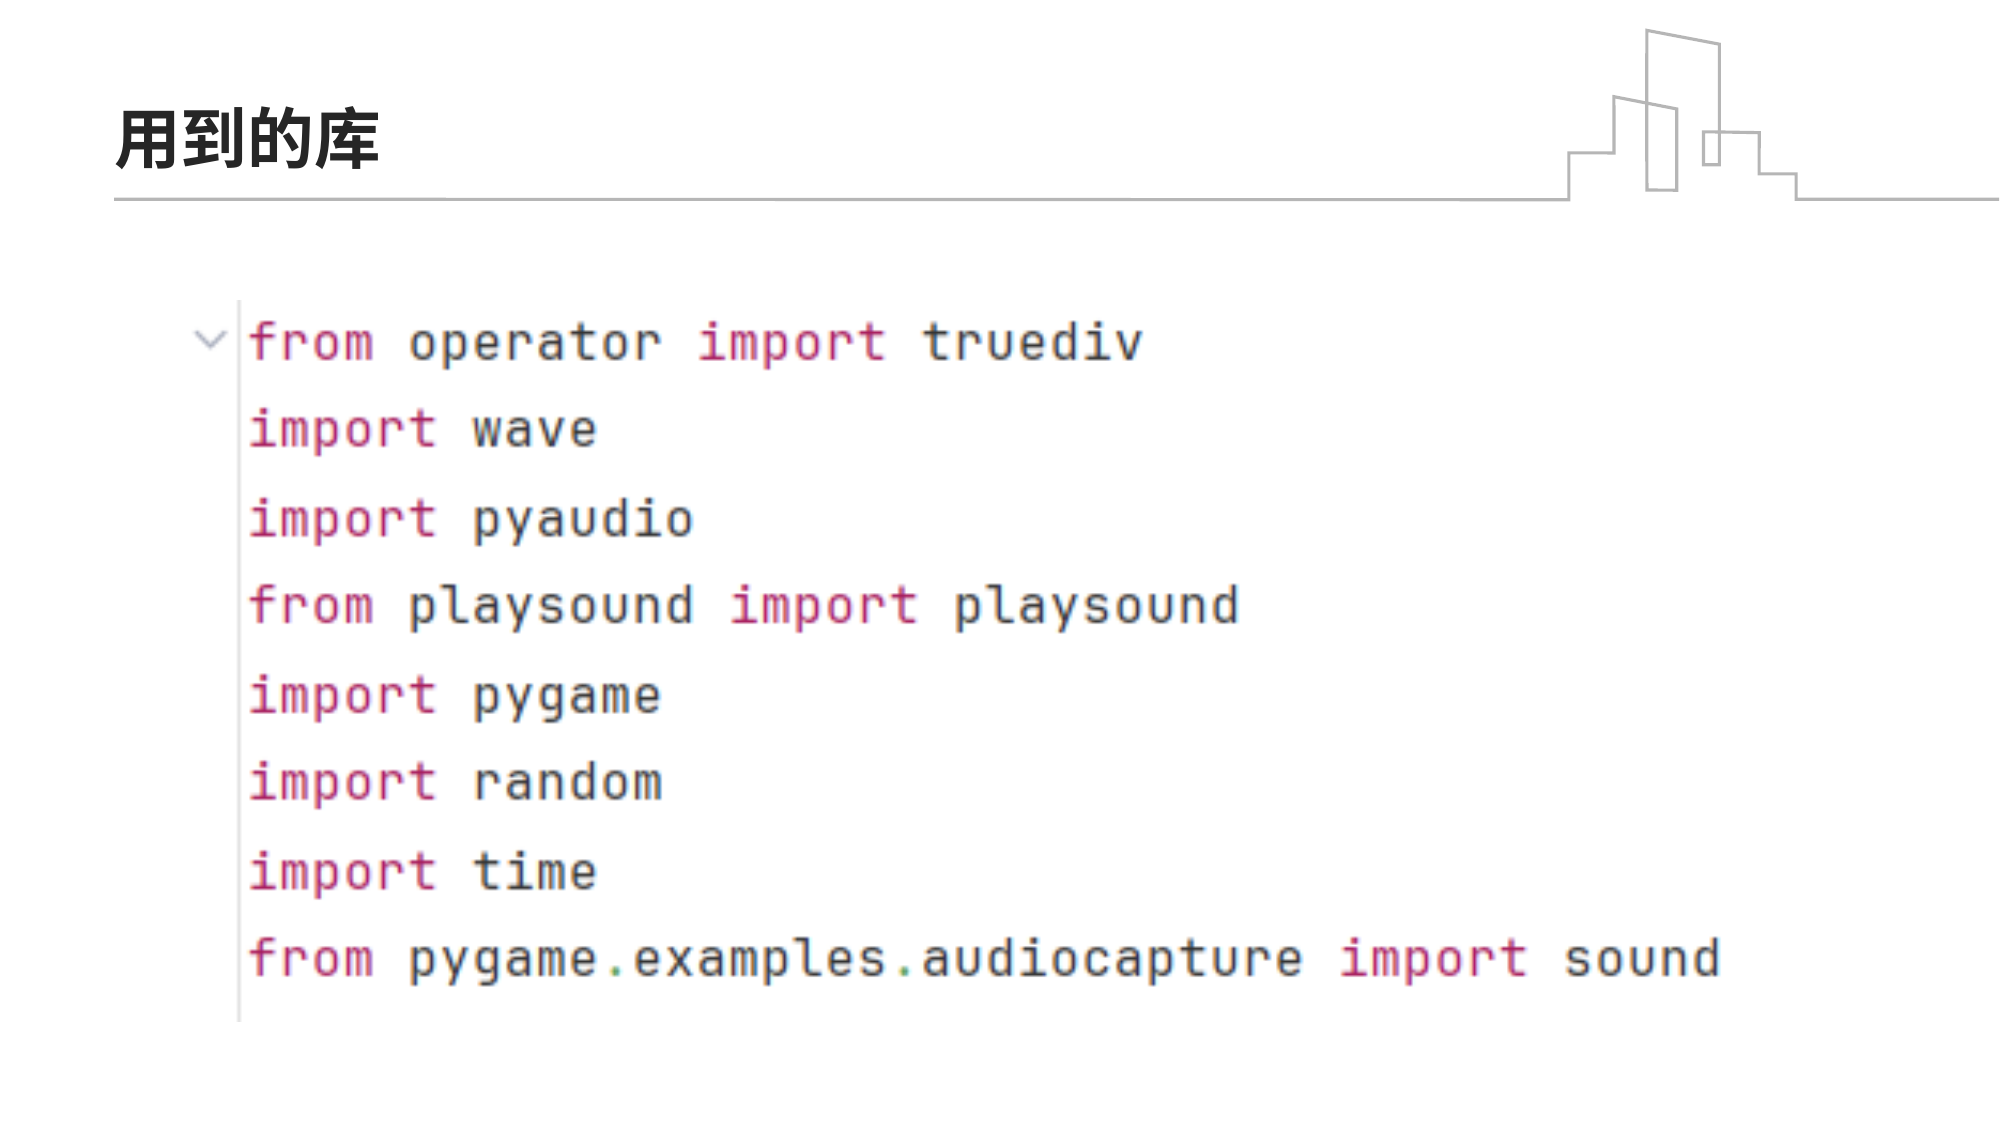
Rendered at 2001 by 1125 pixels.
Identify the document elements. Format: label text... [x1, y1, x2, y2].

title 用到的库 [114, 59, 1886, 178]
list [184, 300, 1782, 1022]
